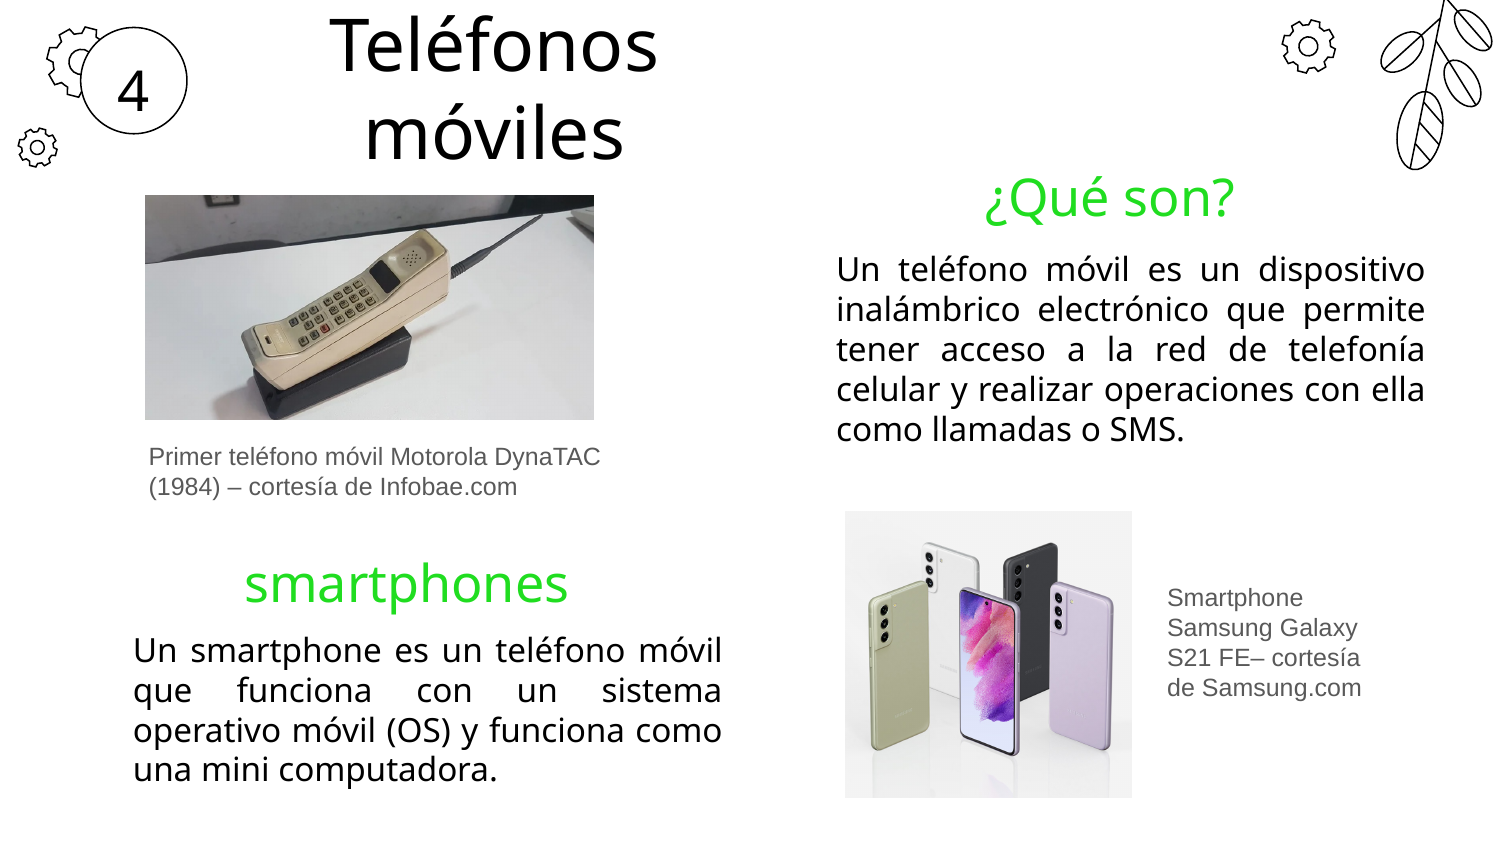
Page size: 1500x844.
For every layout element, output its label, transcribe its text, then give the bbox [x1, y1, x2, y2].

title Teléfonos móviles [213, 39, 775, 134]
title smartphones [118, 536, 696, 621]
text_box Primer teléfono móvil Motorola DynaTAC (1984) – cortesía de Infobae.com [133, 432, 630, 508]
text_box [80, 27, 187, 114]
text_box Un teléfono móvil es un dispositivo inalámbrico electrónico que permite tener acceso a la red de telefonía celular y realizar operaciones con ella como llamadas o SMS. [821, 240, 1442, 456]
text_box Smartphone Samsung Galaxy S21 FE– cortesía de Samsung.com [1152, 574, 1410, 709]
text_box Un smartphone es un teléfono móvil que funciona con un sistema operativo móvil (OS) y funciona como una mini computadora. [118, 621, 739, 796]
picture [845, 511, 1132, 798]
picture [144, 194, 594, 420]
text_box [103, 124, 165, 134]
title ¿Qué son? [821, 149, 1400, 240]
text_box 4 [92, 55, 176, 124]
